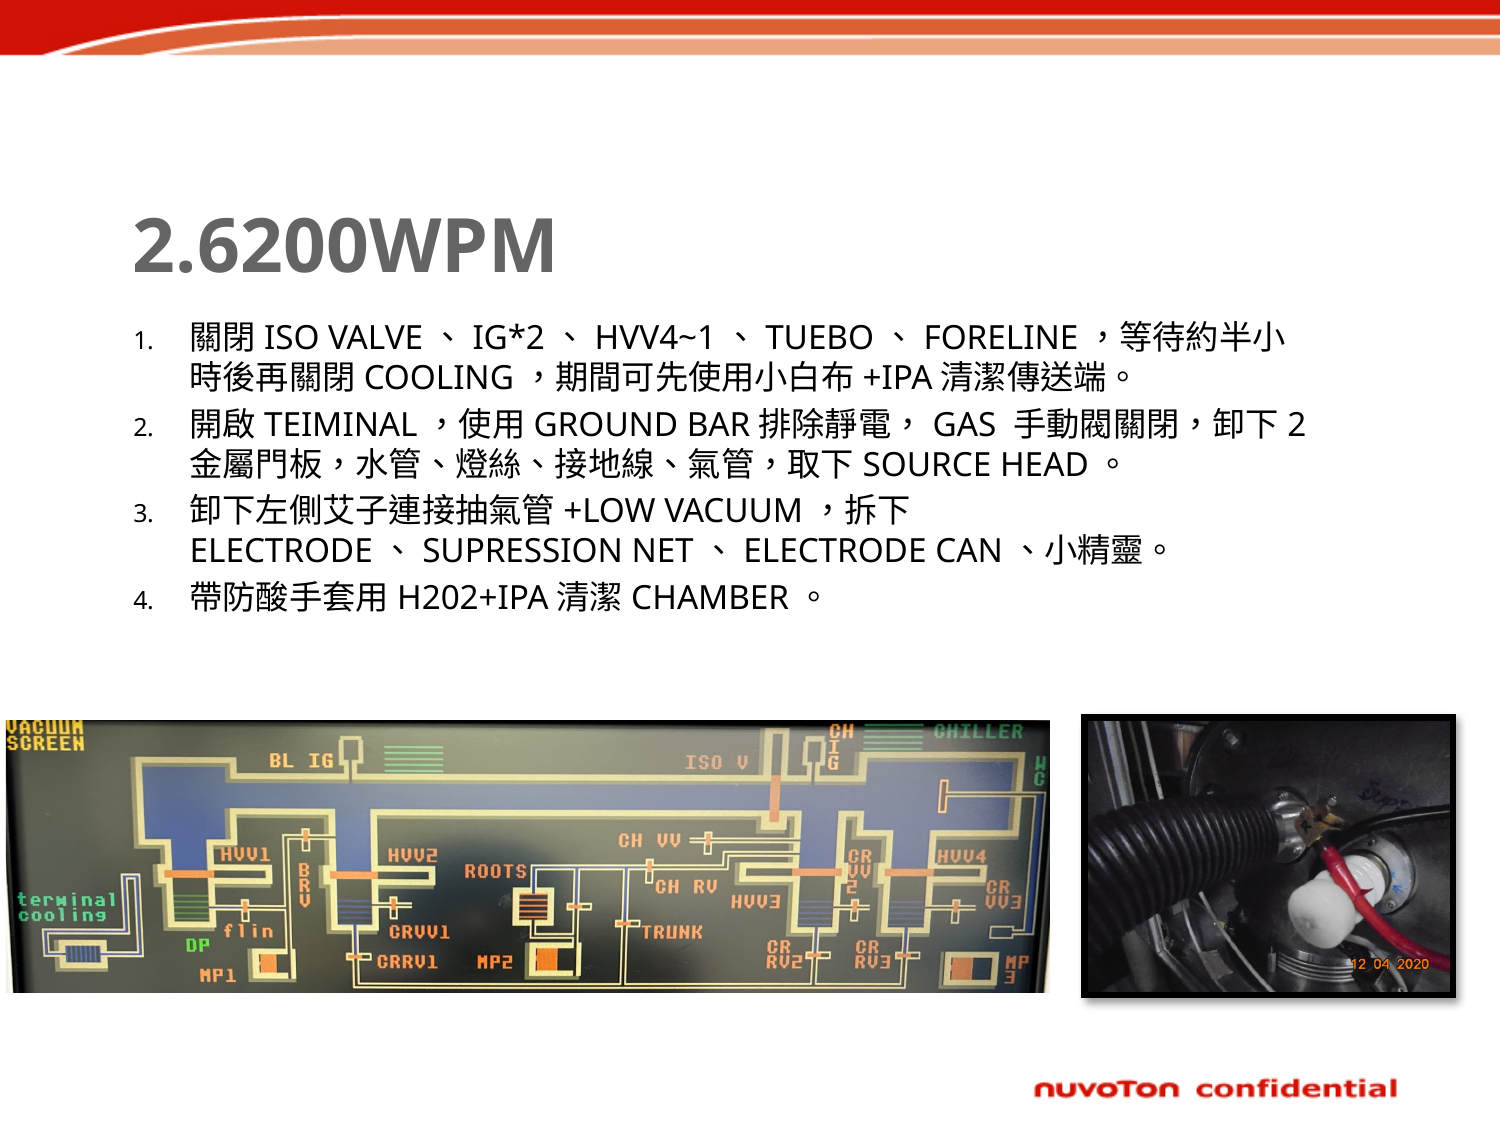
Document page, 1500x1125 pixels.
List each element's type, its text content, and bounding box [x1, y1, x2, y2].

text_box 關閉ISO VALVE、IG*2、HVV4~1、TUEBO、FORELINE，等待約半小時後再關閉COOLING，期間可先使用小白布+IPA清潔傳送端。 開啟TEIMINAL，使用GROUND BAR排除靜電，GAS 手動閥關閉，卸下2金屬門板，水管、燈絲、接地線、氣管，取下SOURCE HEAD。 卸下左側艾子連接抽氣管+LOW VACUUM，拆下ELECTRODE、SUPRESSION NET、ELECTRODE CAN、小精靈。 帶防酸手套用H202+IPA清潔CHAMBER。 [118, 215, 1331, 566]
text_box [100, 262, 1313, 613]
title 2.6200WPM [117, 148, 1400, 337]
picture [0, 0, 1500, 1125]
